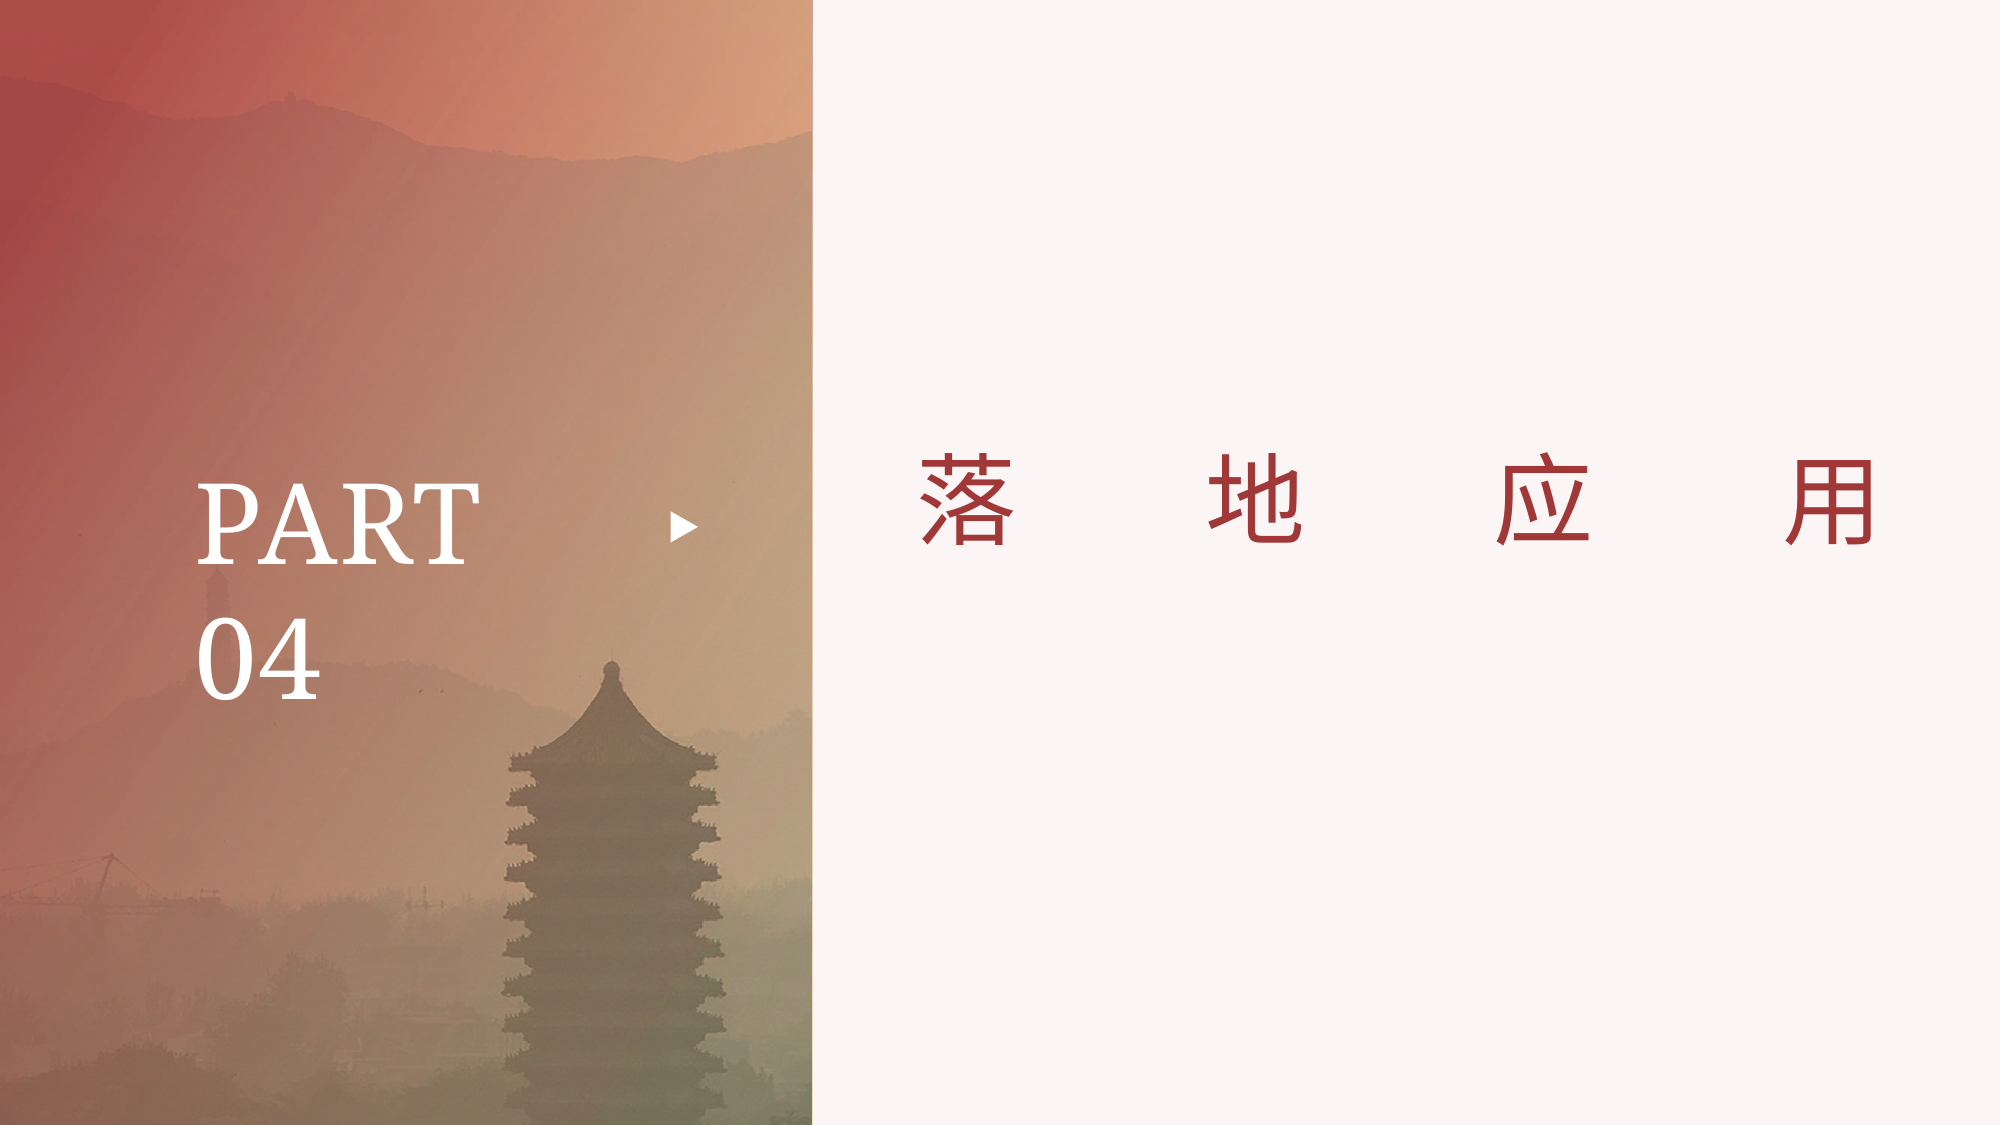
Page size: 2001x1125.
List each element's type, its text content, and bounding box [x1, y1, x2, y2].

picture [0, 0, 814, 1125]
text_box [670, 510, 699, 543]
text_box 应 [1491, 435, 1596, 558]
text_box 落 [913, 435, 1018, 558]
text_box 用 [1780, 435, 1885, 558]
text_box 地 [1202, 435, 1307, 558]
